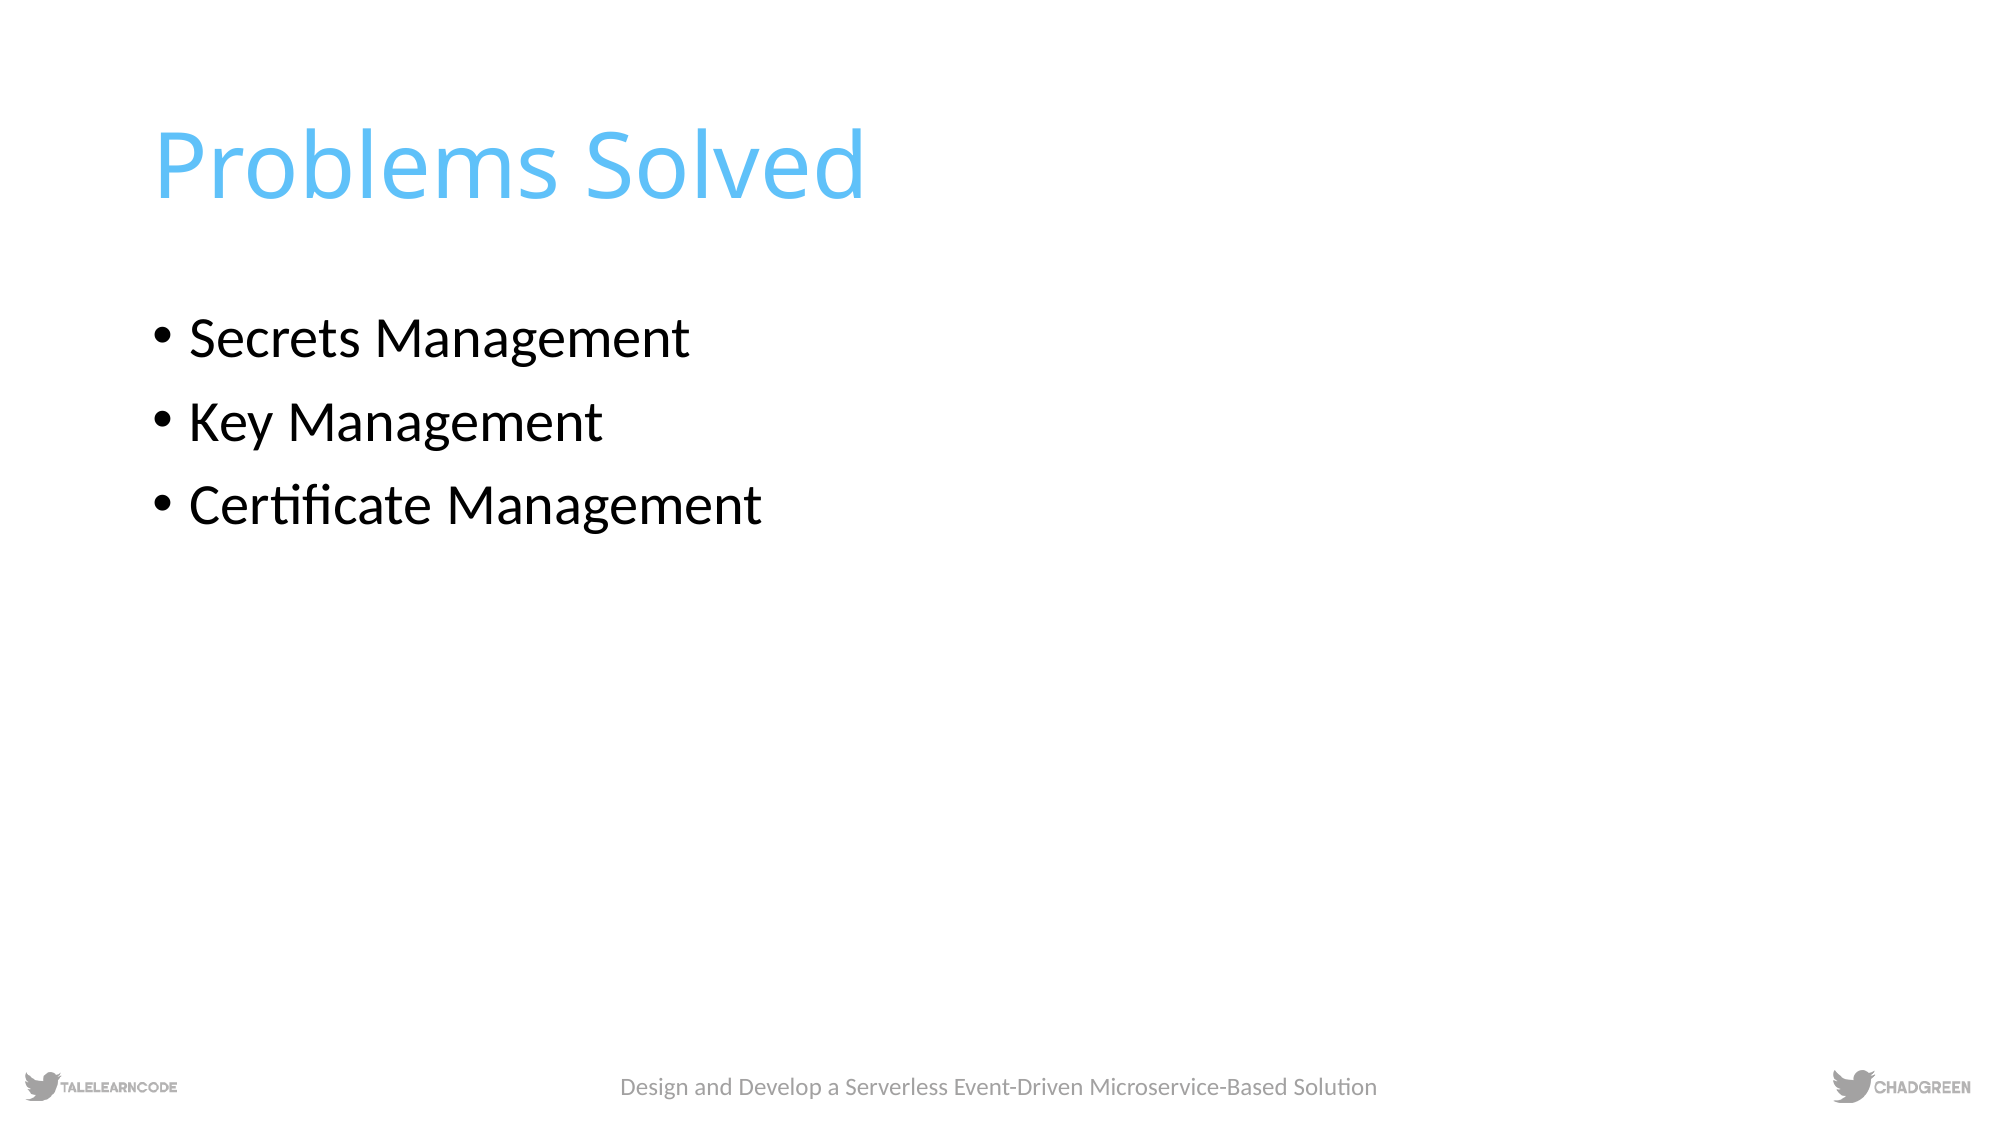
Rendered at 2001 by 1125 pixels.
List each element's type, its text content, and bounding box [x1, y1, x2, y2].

title Problems Solved [137, 59, 1863, 278]
list Secrets Management Key Management Certificate Management [137, 299, 1863, 1014]
